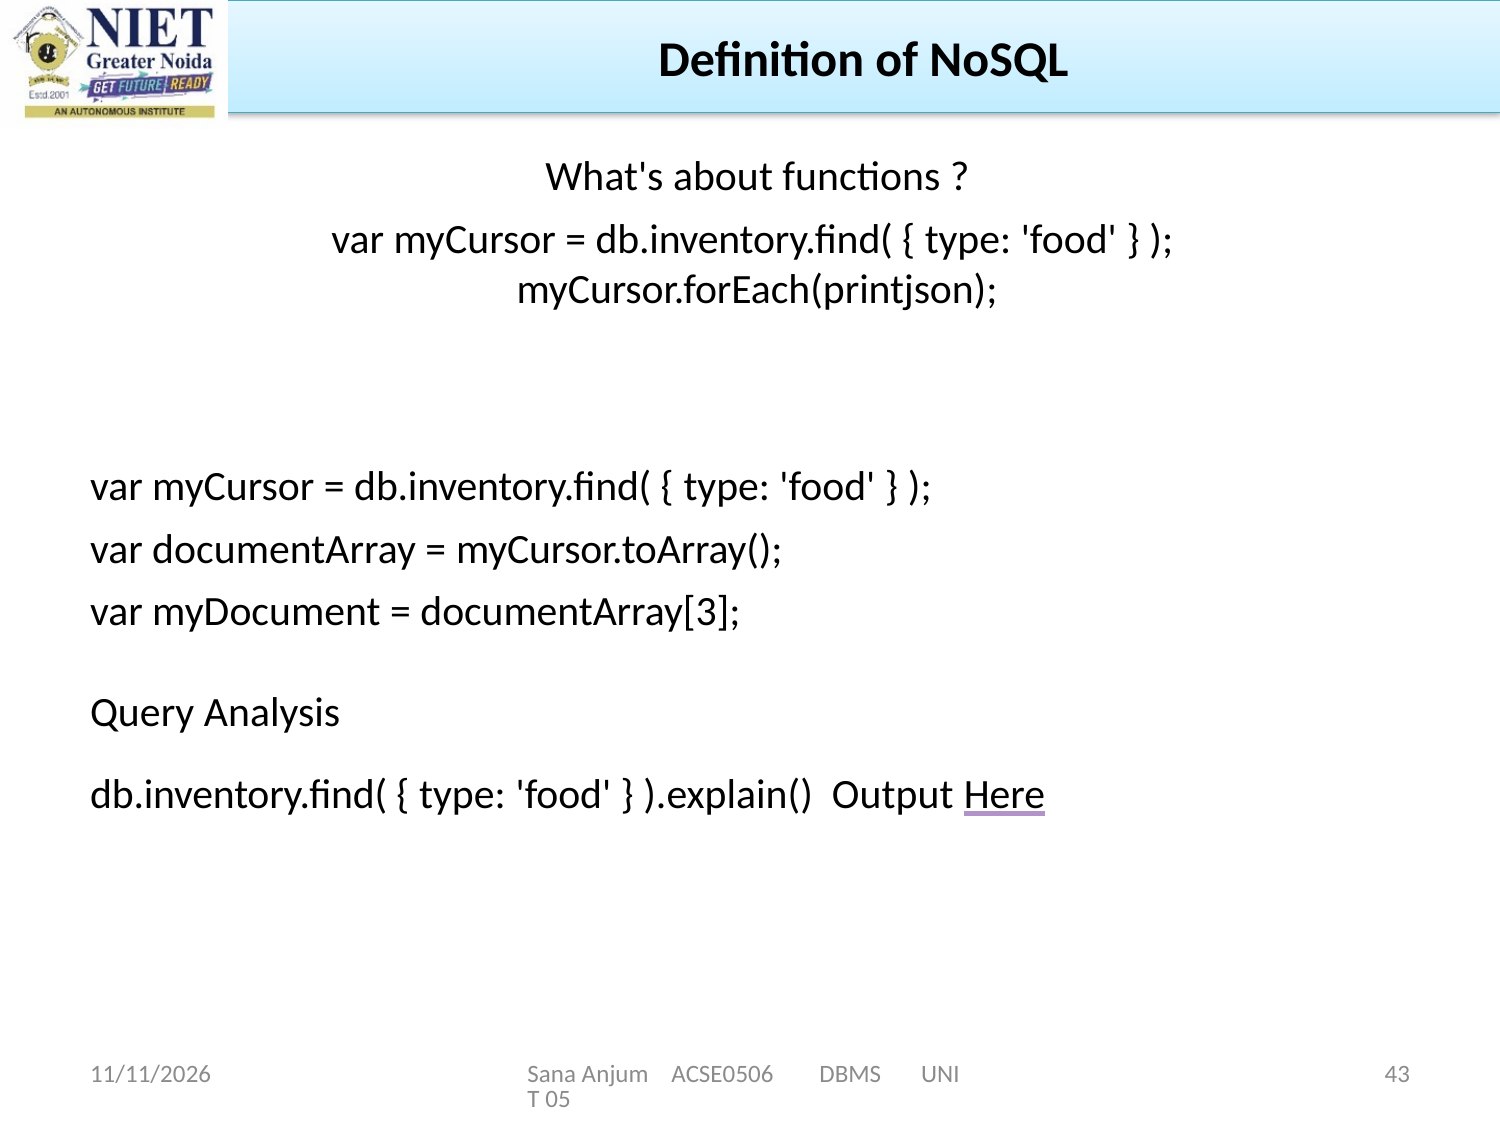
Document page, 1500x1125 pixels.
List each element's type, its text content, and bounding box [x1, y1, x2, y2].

text_box var myCursor = db.inventory.find( { type: 'food' } ); var documentArray = myCursor.toArray(); var myDocument = documentArray[3]; Query Analysis db.inventory.find( { type: 'food' } ).explain() Output Here [87, 444, 1101, 817]
picture [0, 0, 228, 130]
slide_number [75, 1042, 425, 1103]
title What's about functions ? var myCursor = db.inventory.find( { type: 'food' } ); myCursor.forEach(printjson); [87, 120, 1425, 312]
slide_number 43 [1074, 1042, 1425, 1103]
footer Sana Anjum ACSE0506 DBMS UNIT 05 [512, 1042, 988, 1103]
text_box Definition of NoSQL [231, 0, 1500, 113]
